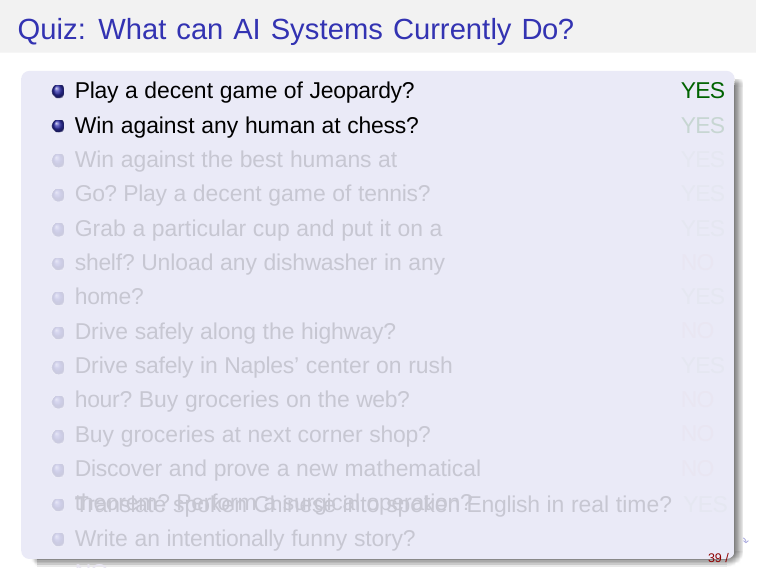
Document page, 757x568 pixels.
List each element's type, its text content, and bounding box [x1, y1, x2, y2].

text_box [50, 499, 64, 547]
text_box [20, 70, 744, 568]
title Quiz: What can AI Systems Currently Do? [15, 7, 728, 75]
